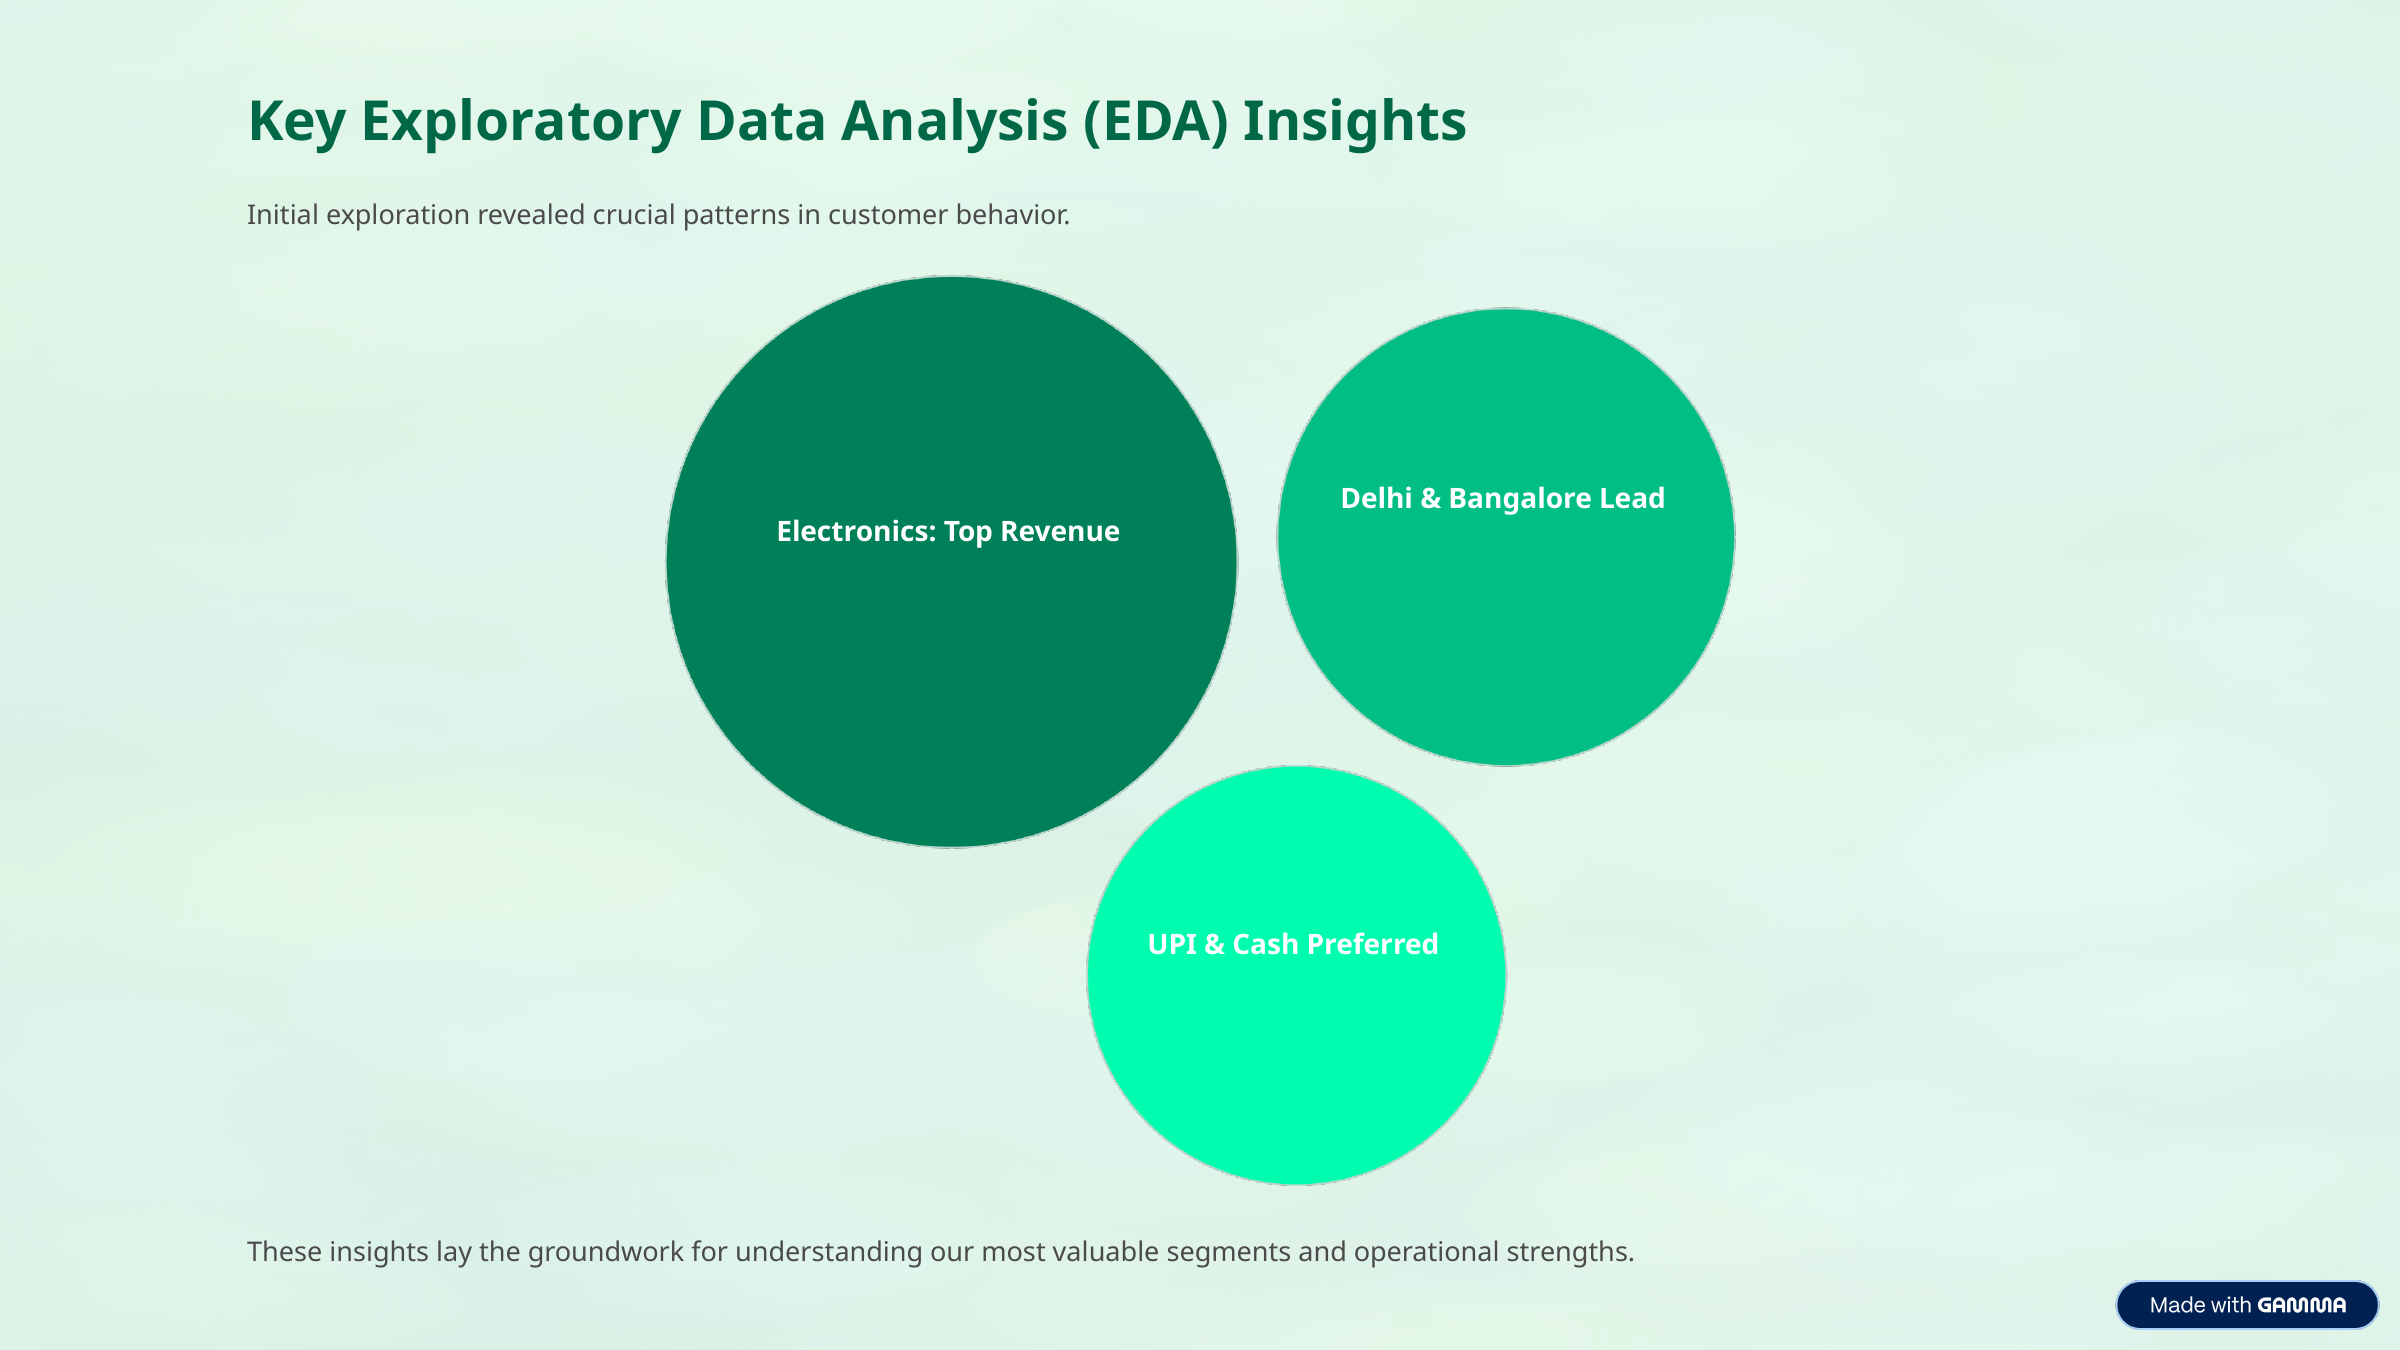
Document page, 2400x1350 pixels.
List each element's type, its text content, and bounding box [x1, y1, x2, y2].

text_box Initial exploration revealed crucial patterns in customer behavior. [247, 192, 2153, 232]
text_box Key Exploratory Data Analysis (EDA) Insights [247, 82, 1510, 152]
text_box These insights lay the groundwork for understanding our most valuable segments and operational strengths. [247, 1228, 2153, 1268]
picture [644, 254, 1756, 1206]
picture [2106, 1271, 2389, 1339]
